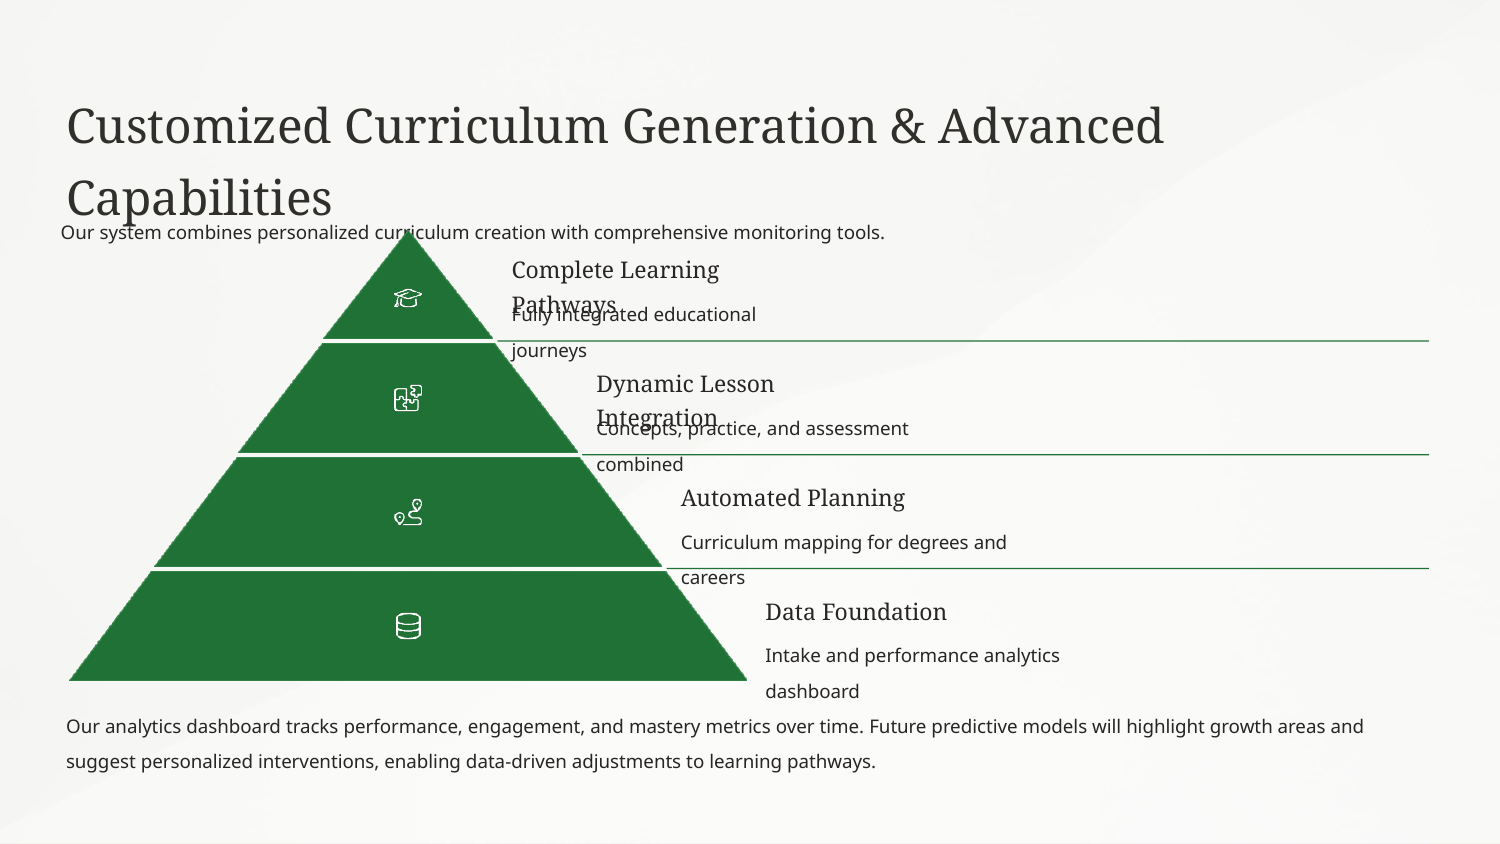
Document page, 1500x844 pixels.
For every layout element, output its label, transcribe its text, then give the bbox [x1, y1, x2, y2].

text_box Complete Learning Pathways [511, 248, 817, 279]
text_box Our analytics dashboard tracks performance, engagement, and mastery metrics over time. Future predictive models will highlight growth areas and suggest personalized interventions, enabling data-driven adjustments to learning pathways. [66, 701, 1434, 763]
text_box Dynamic Lesson Integration [596, 362, 893, 393]
text_box Intake and performance analytics dashboard [765, 631, 1131, 662]
picture [323, 229, 493, 340]
picture [153, 457, 663, 567]
text_box Customized Curriculum Generation & Advanced Capabilities [66, 81, 1332, 141]
text_box Our system combines personalized curriculum creation with comprehensive monitoring tools. [60, 207, 1429, 238]
text_box Concepts, practice, and assessment combined [596, 403, 972, 434]
text_box Fully integrated educational journeys [511, 289, 818, 321]
picture [69, 571, 747, 681]
text_box Automated Planning [680, 476, 918, 507]
picture [238, 343, 578, 453]
text_box Curriculum mapping for degrees and careers [680, 517, 1047, 548]
text_box Data Foundation [765, 590, 1002, 620]
